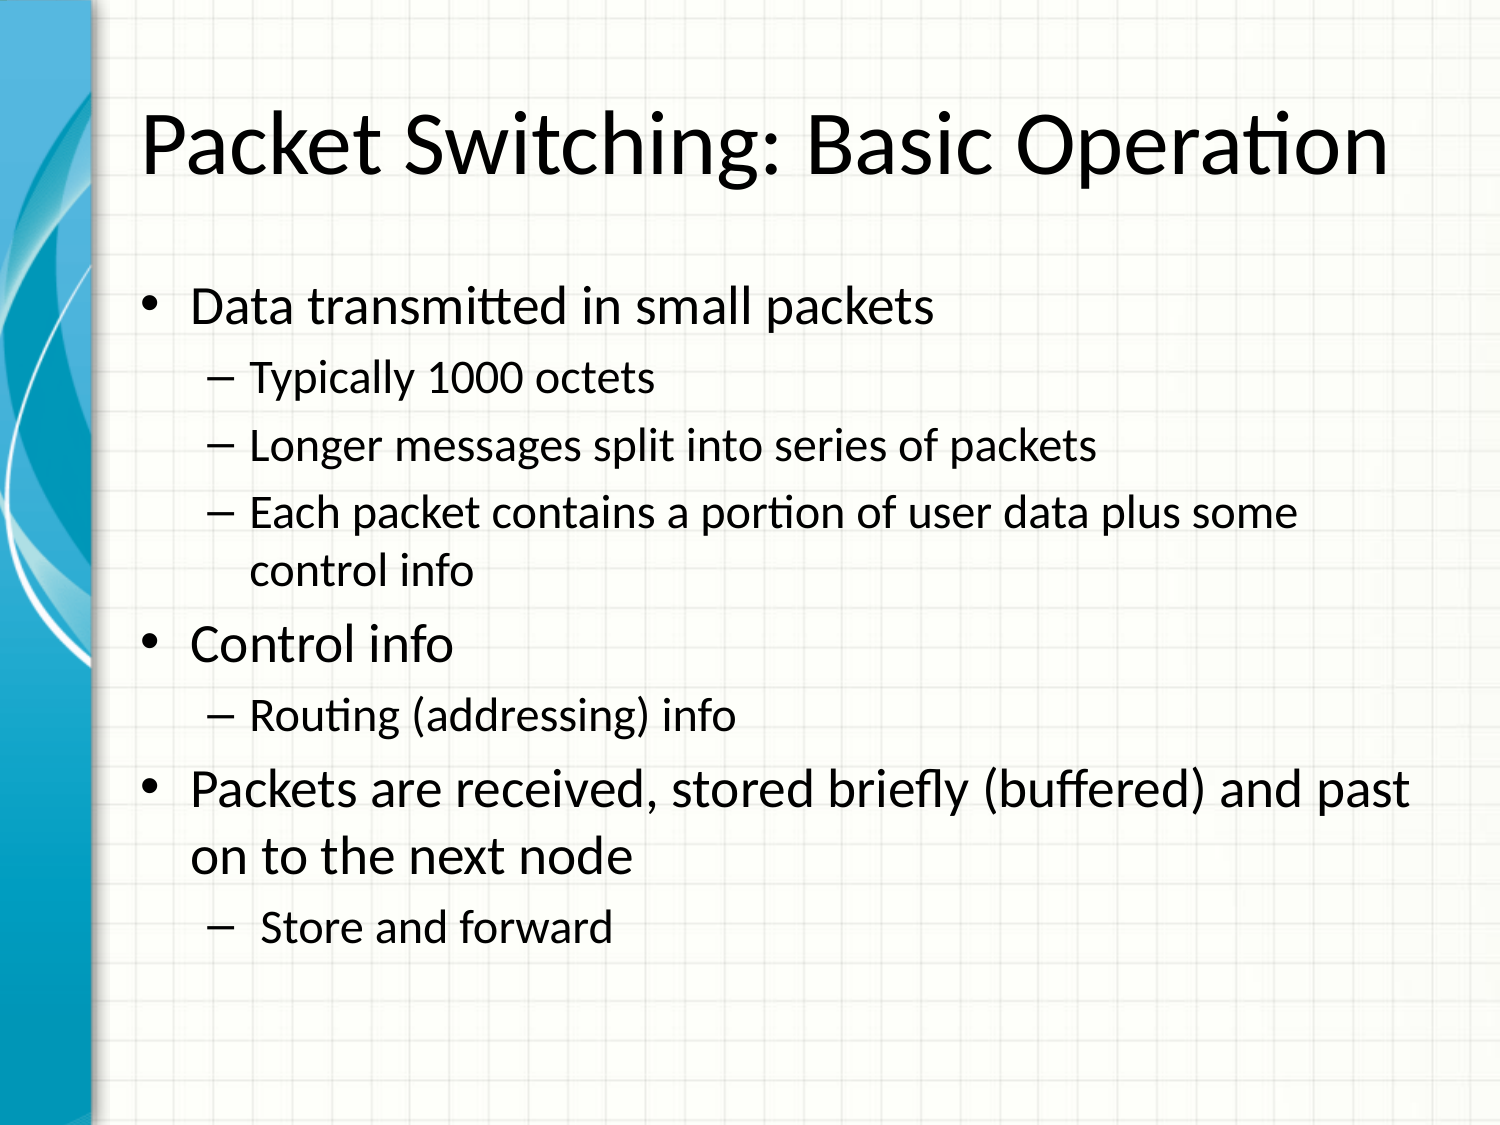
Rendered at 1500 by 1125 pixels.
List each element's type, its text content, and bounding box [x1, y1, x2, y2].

picture [0, 0, 1500, 1125]
list Data transmitted in small packets Typically 1000 octets Longer messages split into series of packets Each packet contains a portion of user data plus some control info Control info Routing (addressing) info Packets are received, stored briefly (buffered) and past on to the next node Store and forward [125, 261, 1450, 967]
title Packet Switching: Basic Operation [125, 44, 1450, 232]
